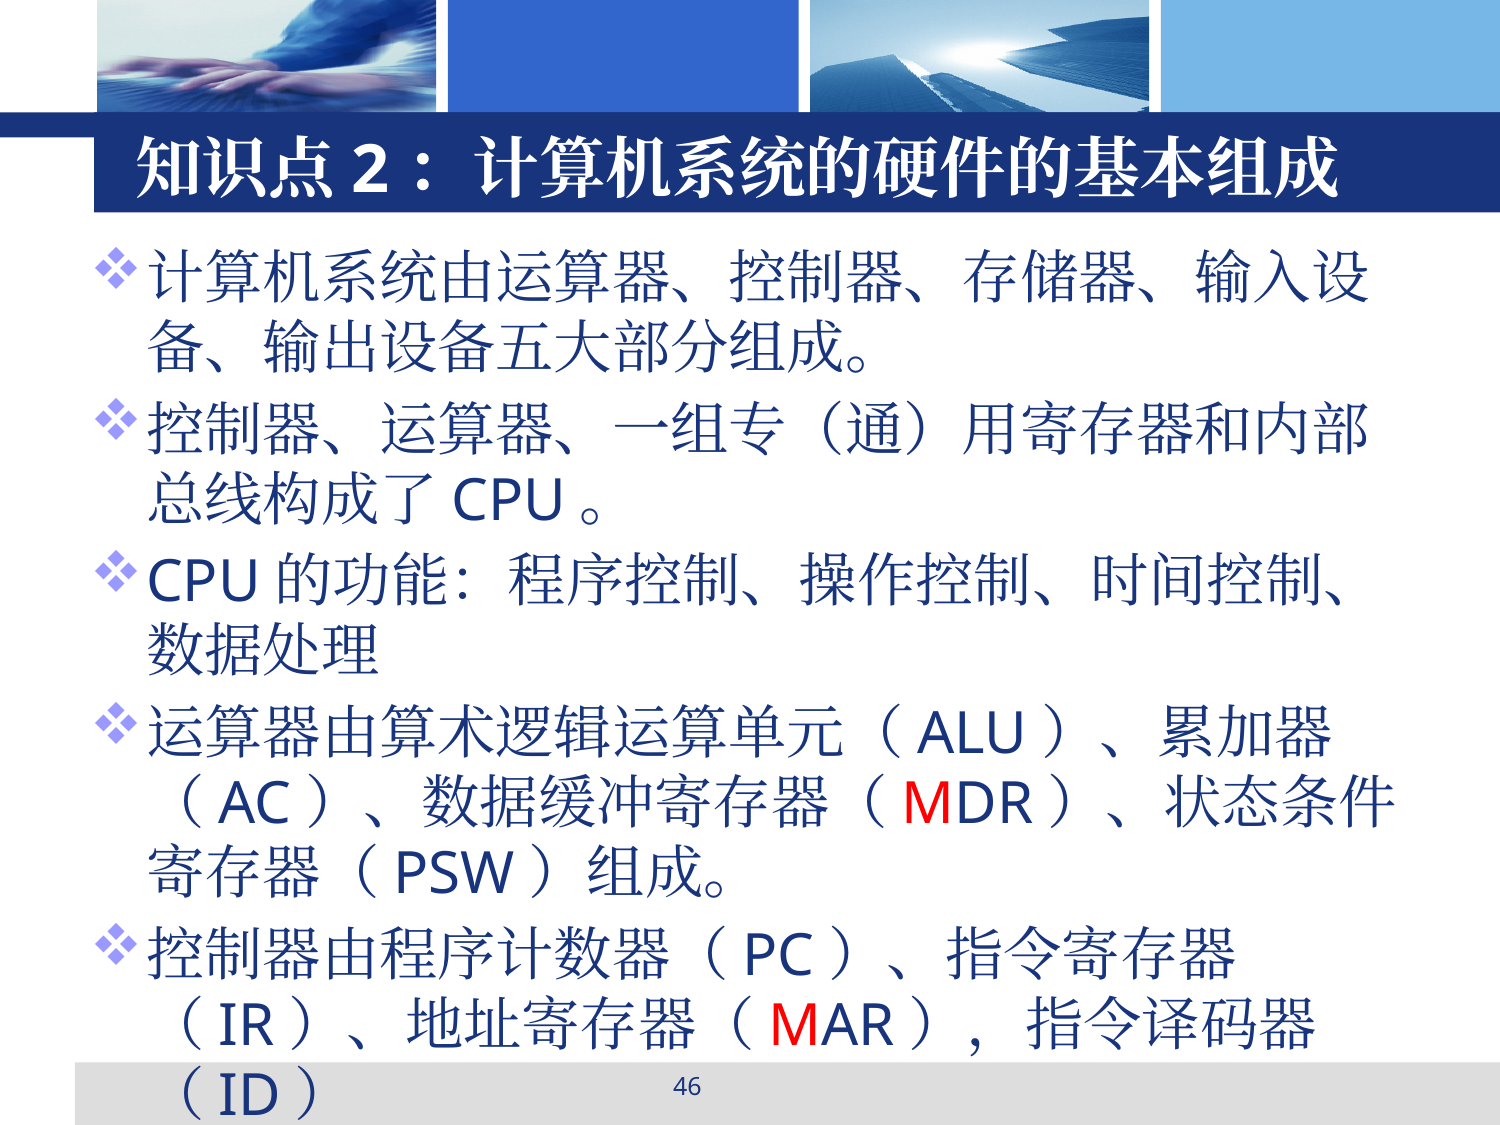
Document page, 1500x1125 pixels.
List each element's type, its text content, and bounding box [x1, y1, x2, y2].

slide_number 46 [512, 1062, 863, 1116]
picture [97, 0, 437, 112]
picture [810, 0, 1150, 112]
title 知识点2：计算机系统的硬件的基本组成 [120, 120, 1400, 213]
list 计算机系统由运算器、控制器、存储器、输入设备、输出设备五大部分组成。 控制器、运算器、一组专（通）用寄存器和内部总线构成了CPU。 CPU的功能：程序控制、操作控制、时间控制、数据处理 运算器由算术逻辑运算单元（ALU）、累加器（AC）、数据缓冲寄存器（MDR）、状态条件寄存器（PSW）组成。 控制器由程序计数器（PC）、指令寄存器（IR）、地址寄存器（MAR），指令译码器（ID） [75, 232, 1425, 1034]
